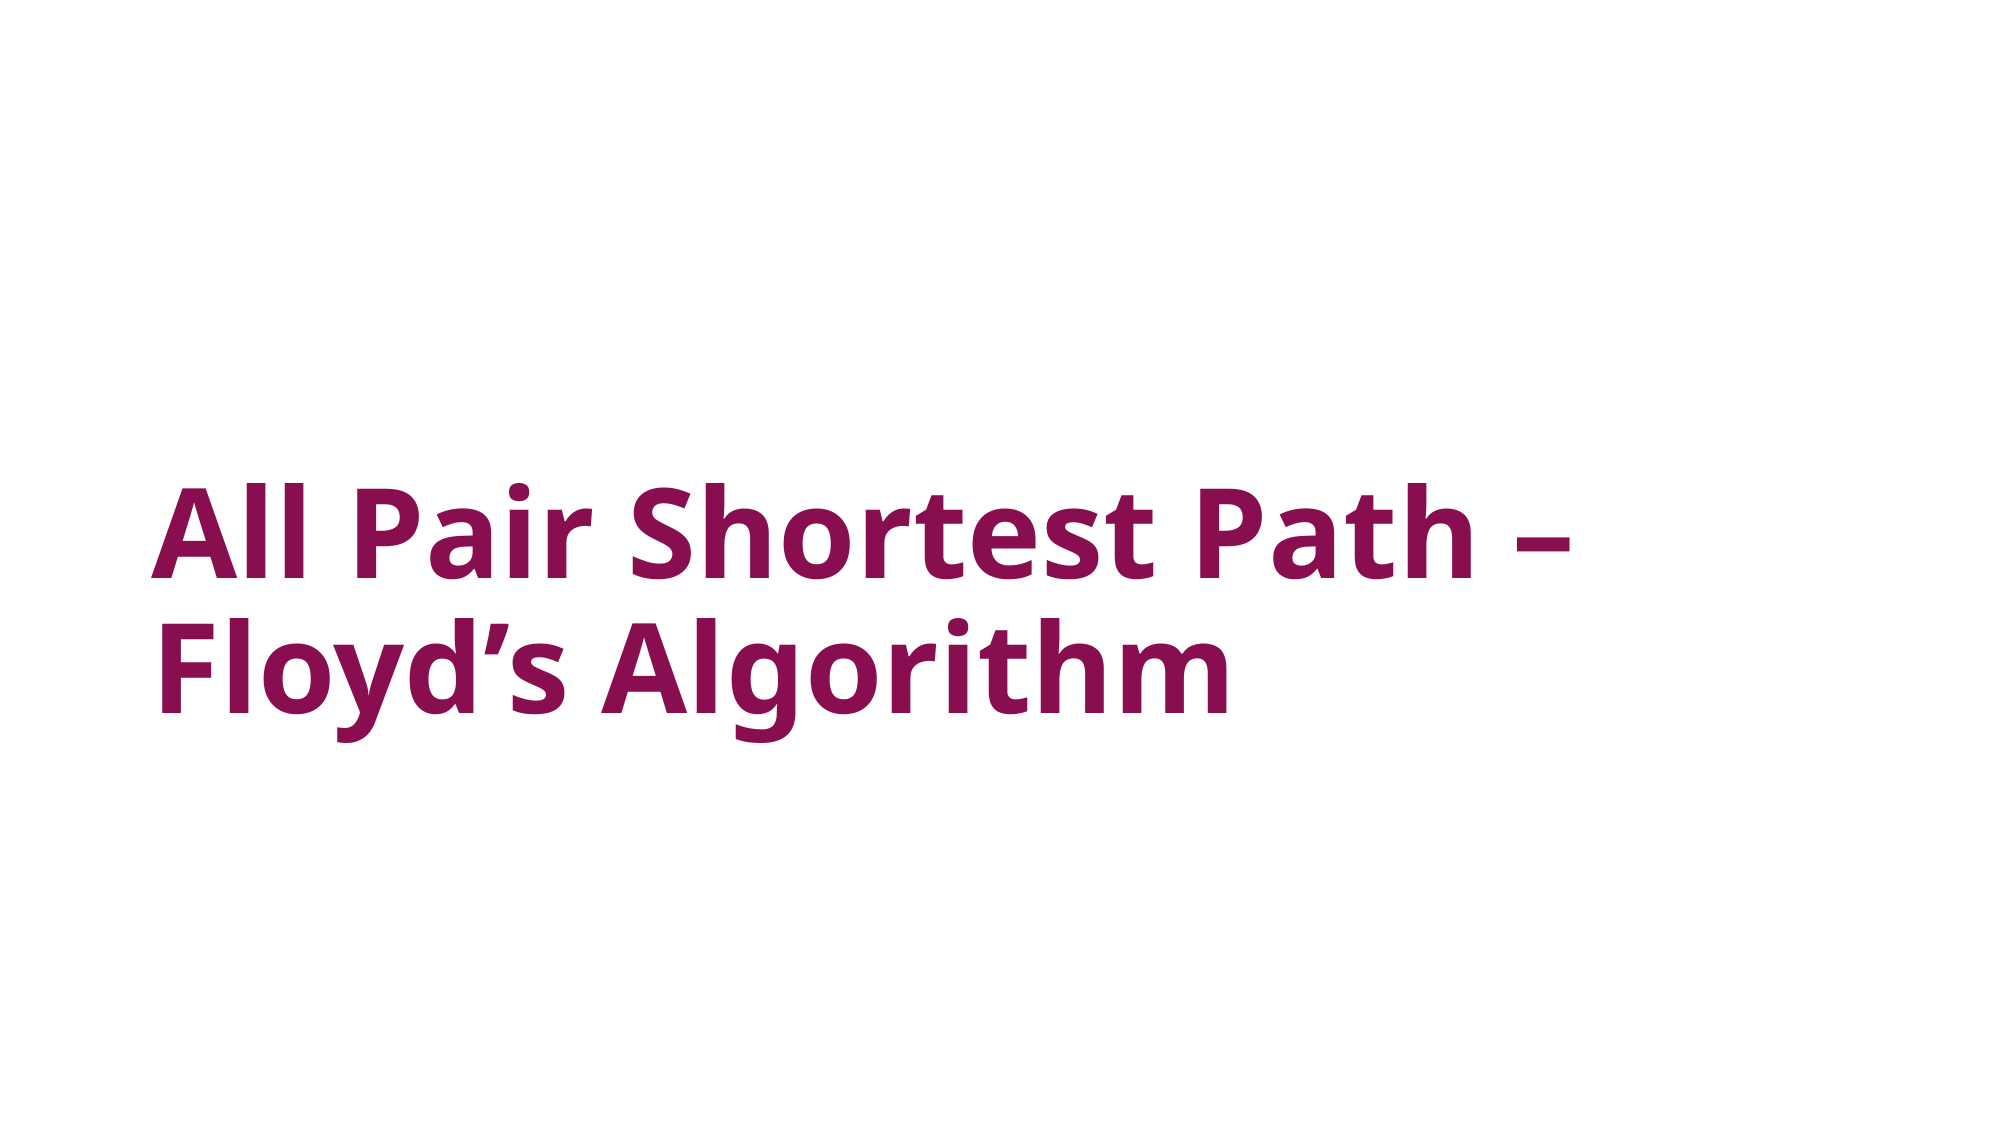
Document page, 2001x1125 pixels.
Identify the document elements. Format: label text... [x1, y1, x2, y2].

title All Pair Shortest Path – Floyd’s Algorithm [136, 280, 1862, 749]
